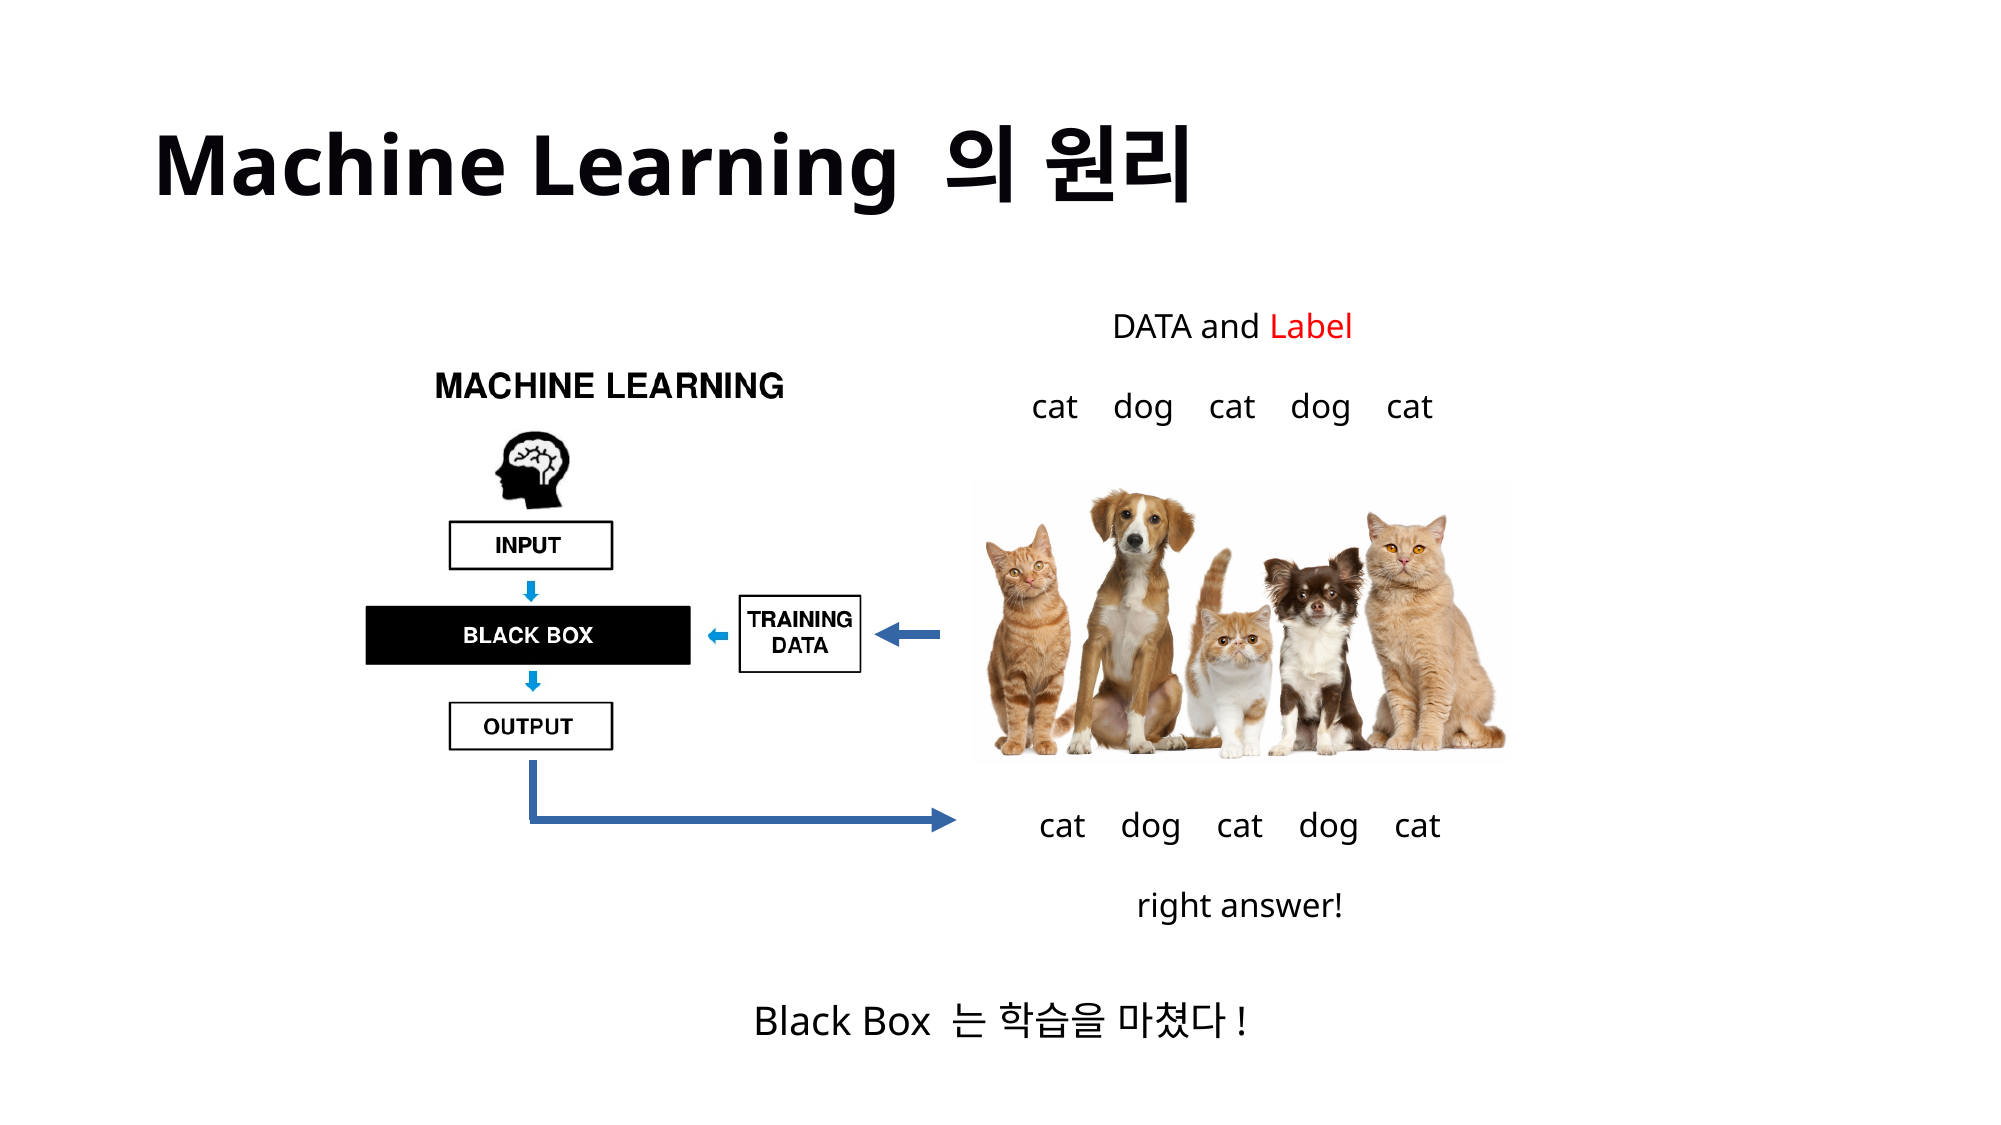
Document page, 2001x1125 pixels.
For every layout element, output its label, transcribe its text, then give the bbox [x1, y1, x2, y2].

picture [327, 348, 891, 772]
title Machine Learning 의 원리 [137, 59, 1863, 278]
text_box cat dog cat dog cat right answer! [1033, 798, 1448, 930]
text_box Black Box 는 학습을 마쳤다! [747, 990, 1253, 1050]
picture [971, 478, 1510, 764]
text_box DATA and Label cat dog cat dog cat [1025, 299, 1440, 432]
text_box [533, 813, 957, 827]
